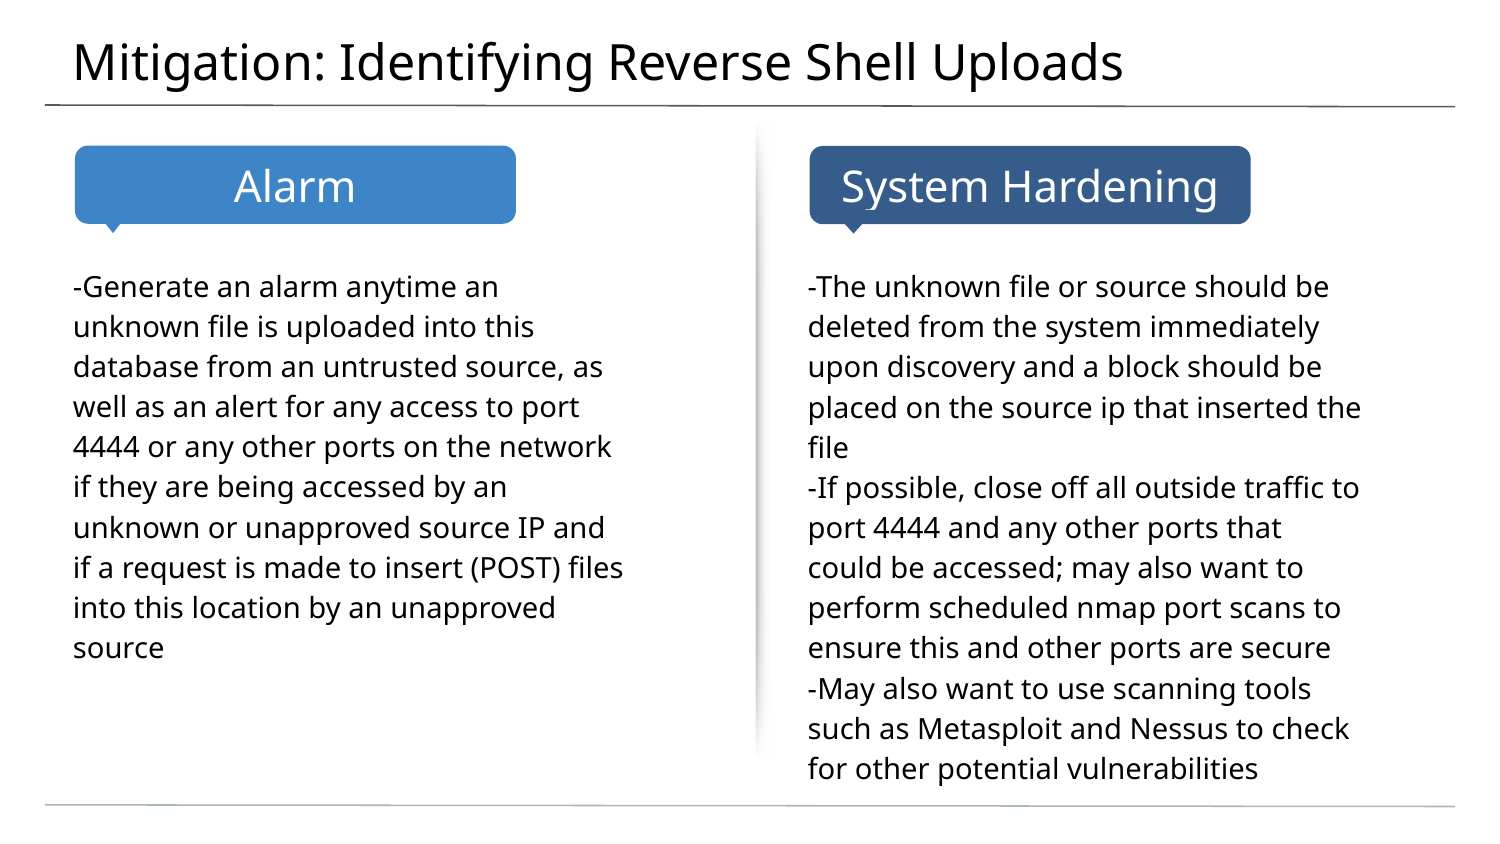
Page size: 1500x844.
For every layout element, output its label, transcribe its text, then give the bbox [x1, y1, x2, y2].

title Mitigation: Identifying Reverse Shell Uploads [0, 0, 1500, 88]
subtitle -Generate an alarm anytime an unknown file is uploaded into this database from an untrusted source, as well as an alert for any access to port 4444 or any other ports on the network if they are being accessed by an unknown or unapproved source IP and if a request is made to insert (POST) files into this location by an unapproved source [0, 262, 704, 805]
subtitle -The unknown file or source should be deleted from the system immediately upon discovery and a block should be placed on the source ip that inserted the file -If possible, close off all outside traffic to port 4444 and any other ports that could be accessed; may also want to perform scheduled nmap port scans to ensure this and other ports are secure -May also want to use scanning tools such as Metasploit and Nessus to check for other potential vulnerabilities Describe the solution. If possible, provide the required command line. [732, 263, 1438, 805]
picture [703, 107, 839, 782]
